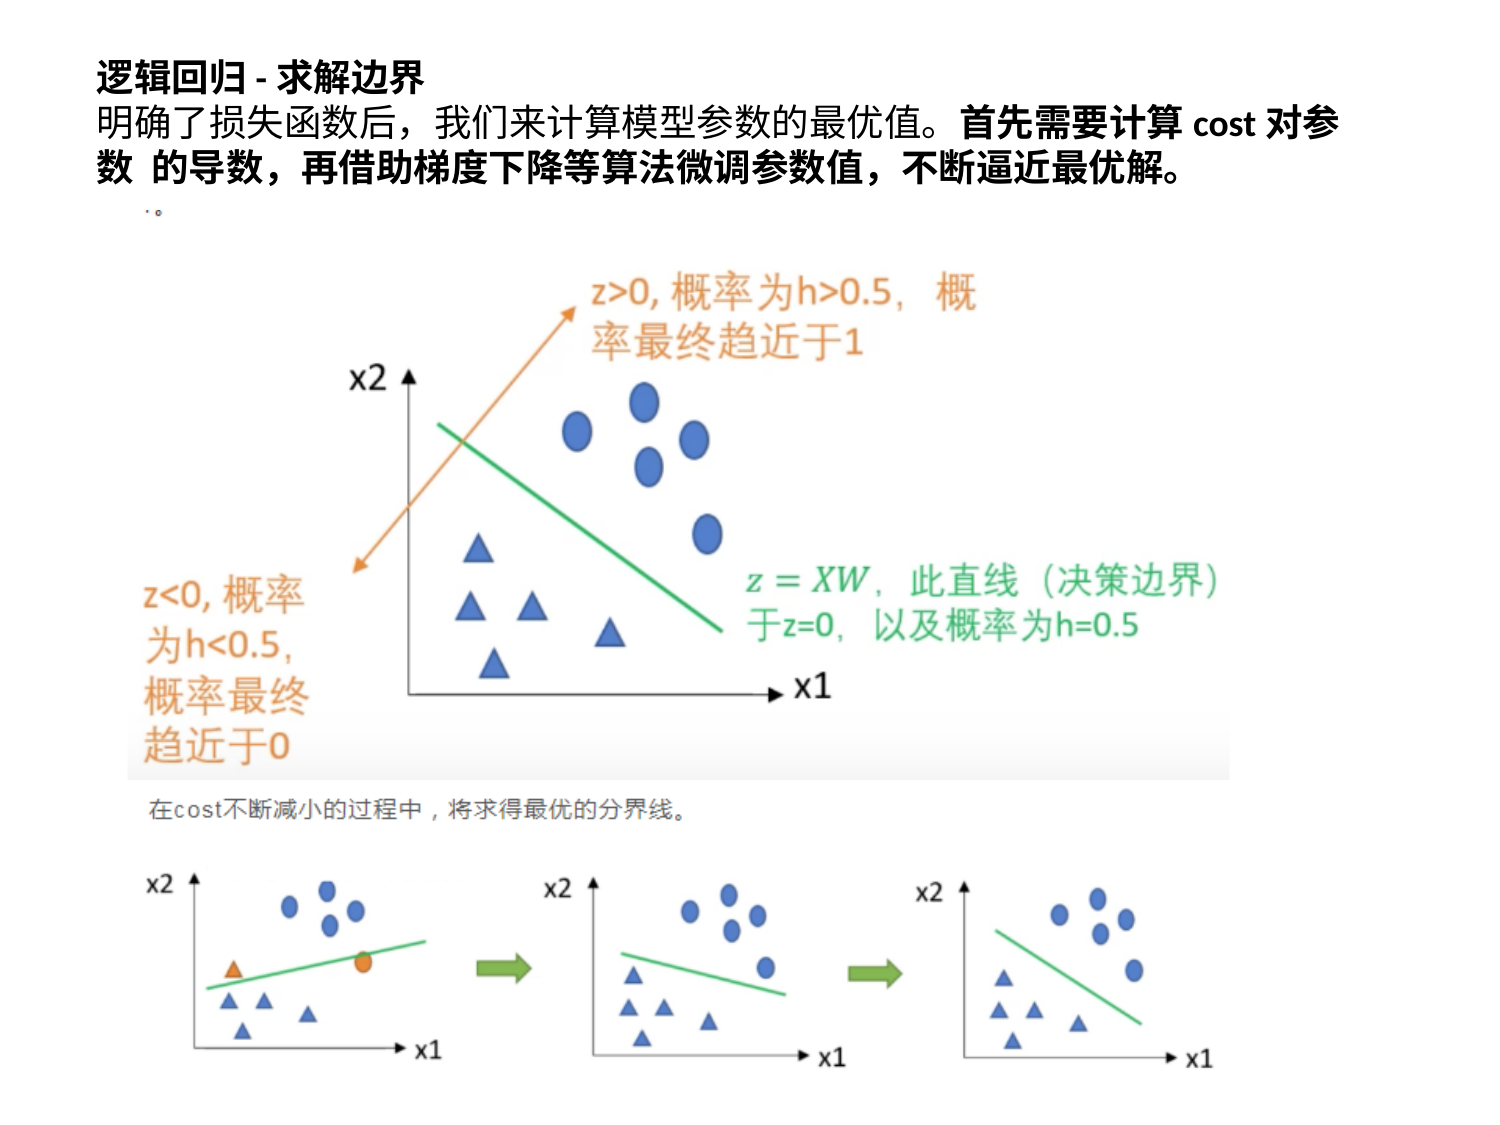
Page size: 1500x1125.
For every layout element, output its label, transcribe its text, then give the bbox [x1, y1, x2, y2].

picture [128, 784, 1228, 1116]
text_box 逻辑回归-求解边界 明确了损失函数后，我们来计算模型参数的最优值。首先需要计算cost对参数 的导数，再借助梯度下降等算法微调参数值，不断逼近最优解。 [81, 46, 1360, 197]
picture [116, 210, 1237, 780]
